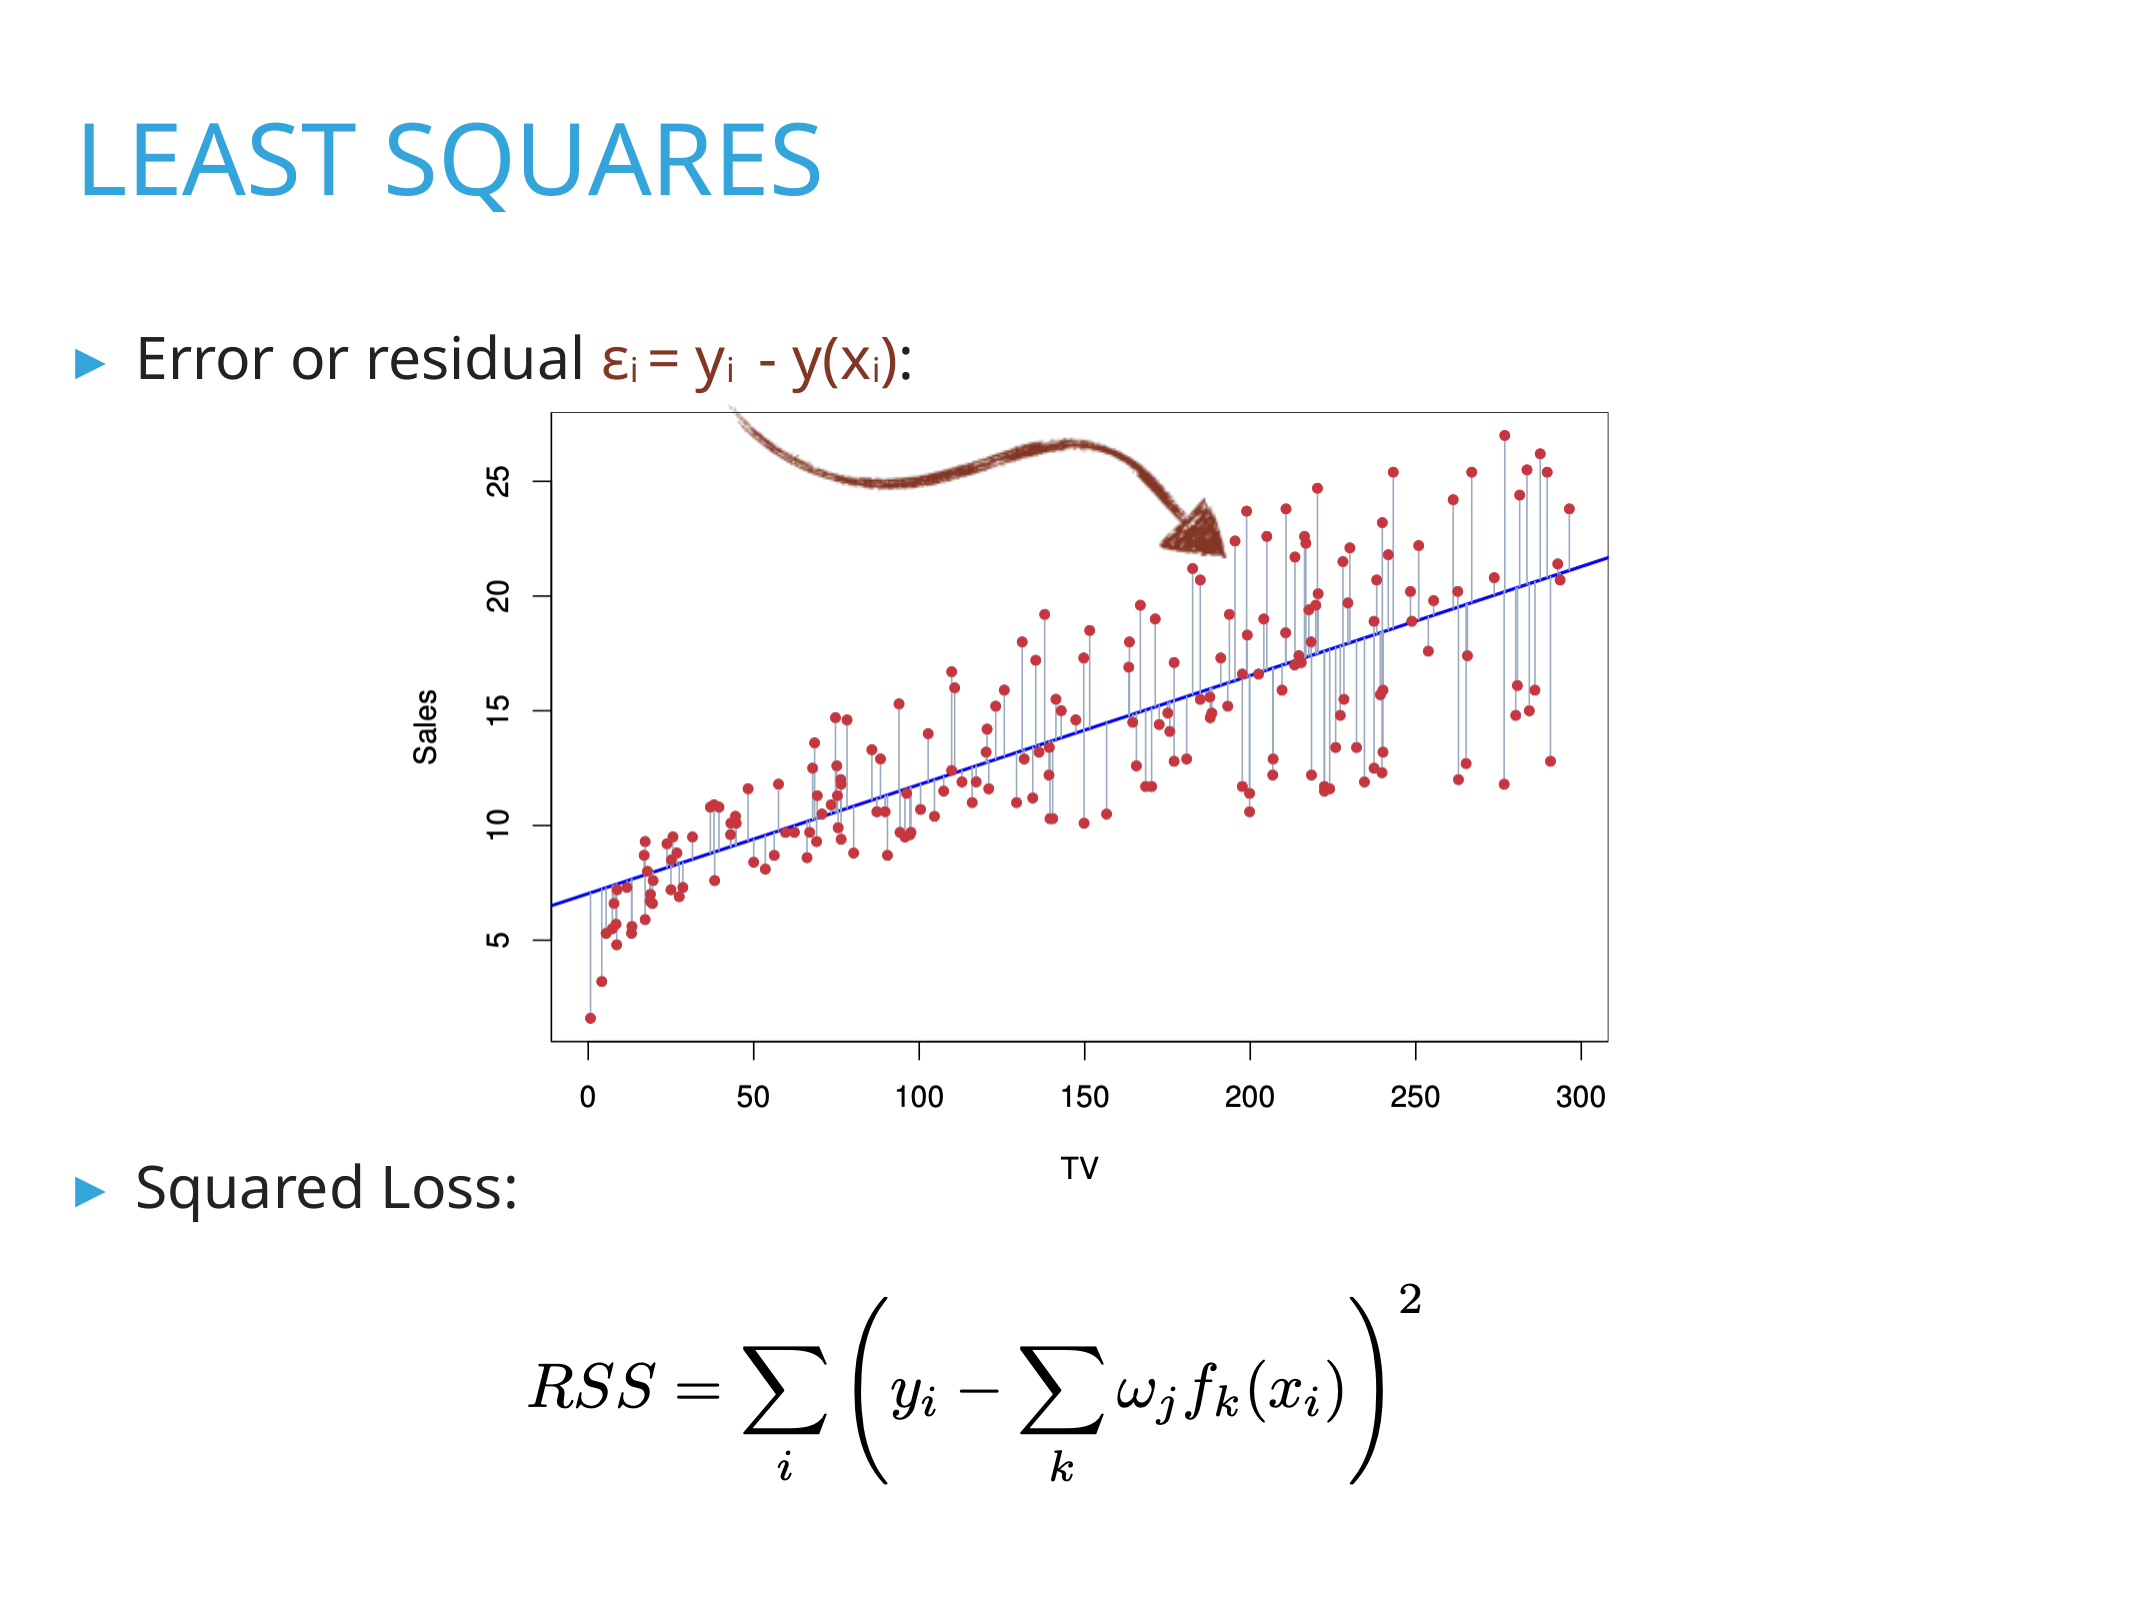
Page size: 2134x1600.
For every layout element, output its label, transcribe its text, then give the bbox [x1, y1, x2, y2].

text_box Error or residual εi = yi - y(xi): Squared Loss: [66, 312, 2067, 1315]
text_box least squares [66, 110, 2067, 230]
picture [528, 1281, 1423, 1487]
picture [407, 394, 1610, 1188]
